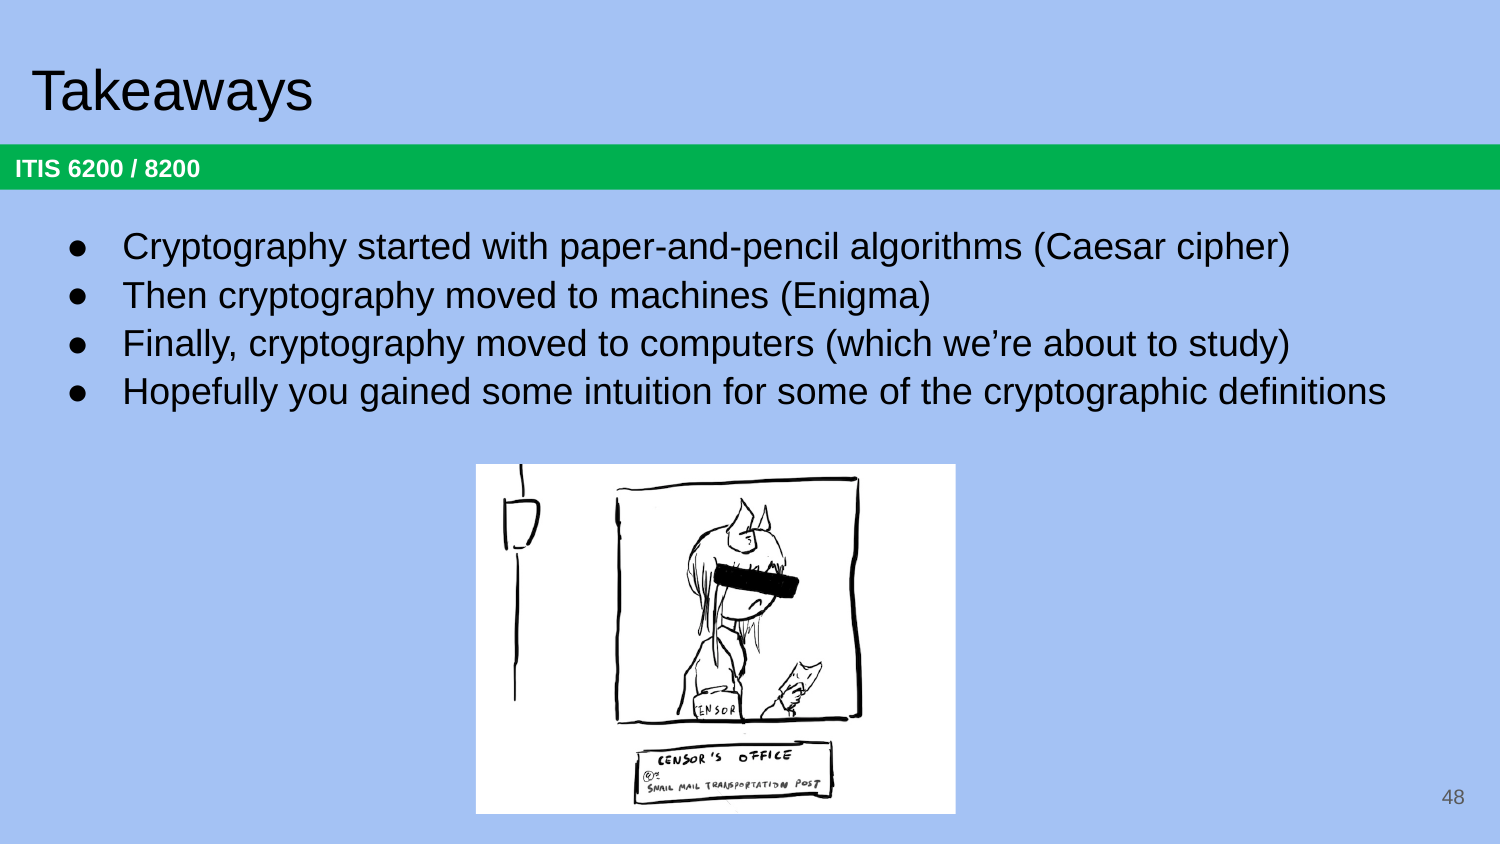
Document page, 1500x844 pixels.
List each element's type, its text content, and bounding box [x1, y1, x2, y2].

list Cryptography started with paper-and-pencil algorithms (Caesar cipher) Then cryptography moved to machines (Enigma) Finally, cryptography moved to computers (which we’re about to study) Hopefully you gained some intuition for some of the cryptographic definitions [32, 204, 1431, 480]
title Takeaways [16, 44, 1415, 139]
slide_number 48 [1389, 764, 1480, 830]
picture [475, 464, 956, 815]
